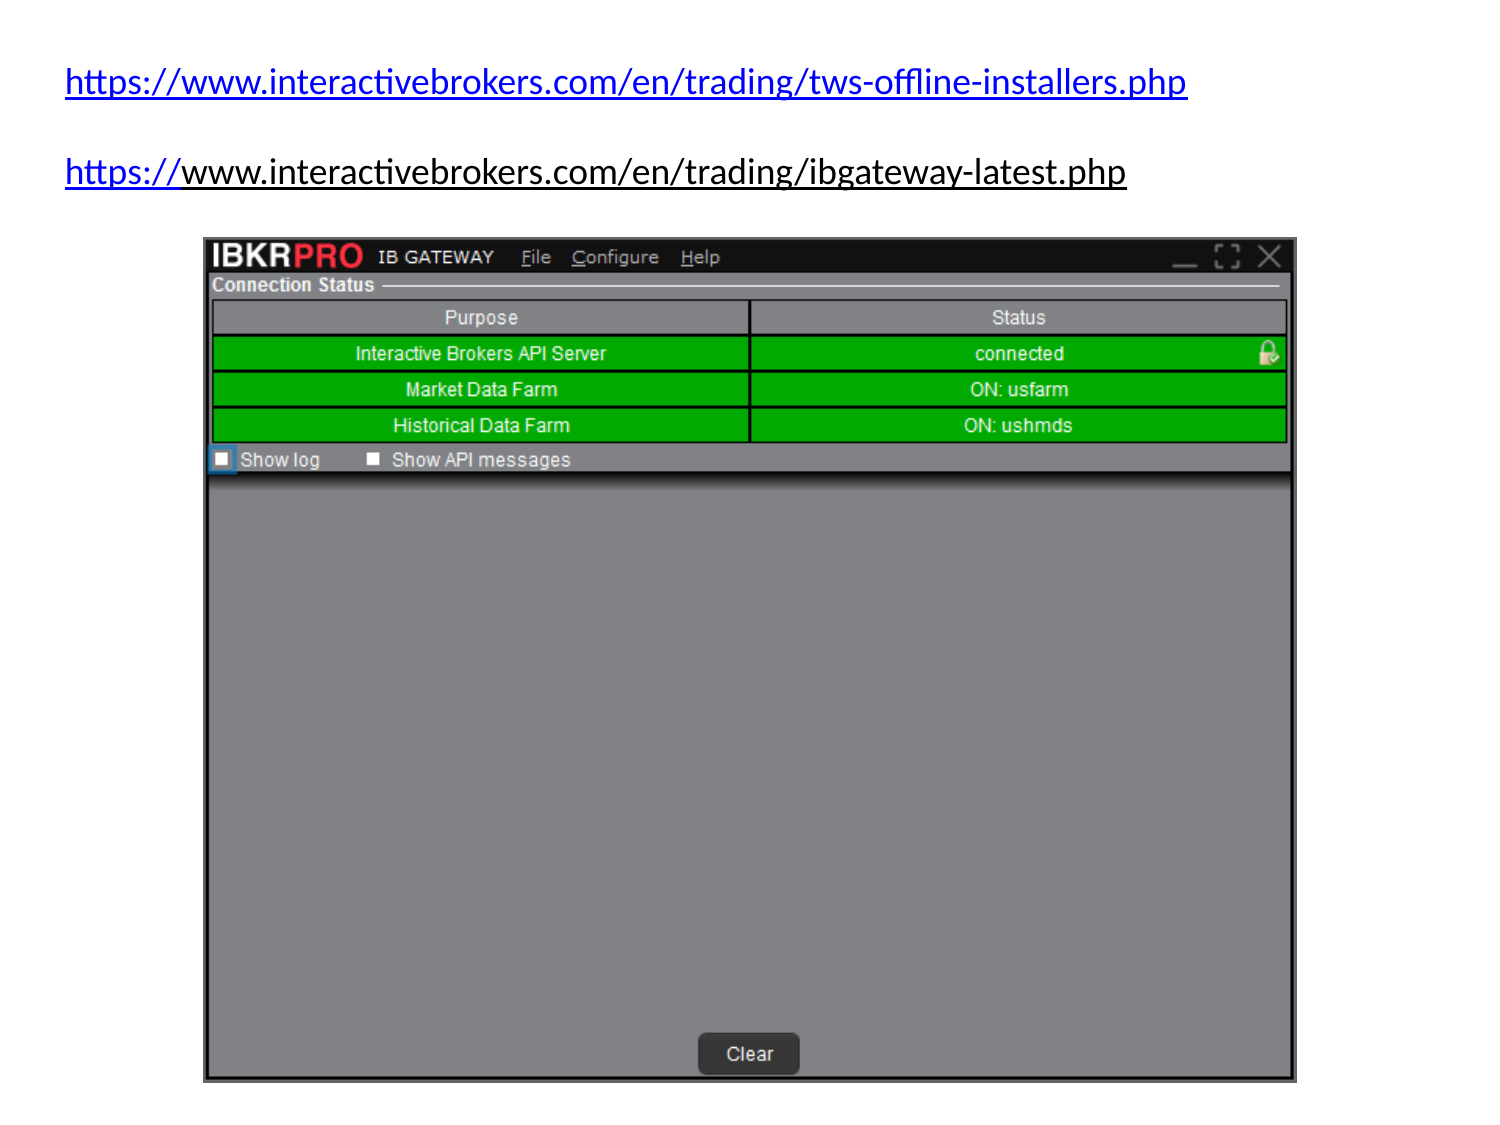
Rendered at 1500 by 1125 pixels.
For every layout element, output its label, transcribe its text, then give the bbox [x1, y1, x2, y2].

text_box https://www.interactivebrokers.com/en/trading/tws-offline-installers.php https://www.interactivebrokers.com/en/trading/ibgateway-latest.php [50, 49, 1450, 200]
picture [202, 237, 1298, 1083]
